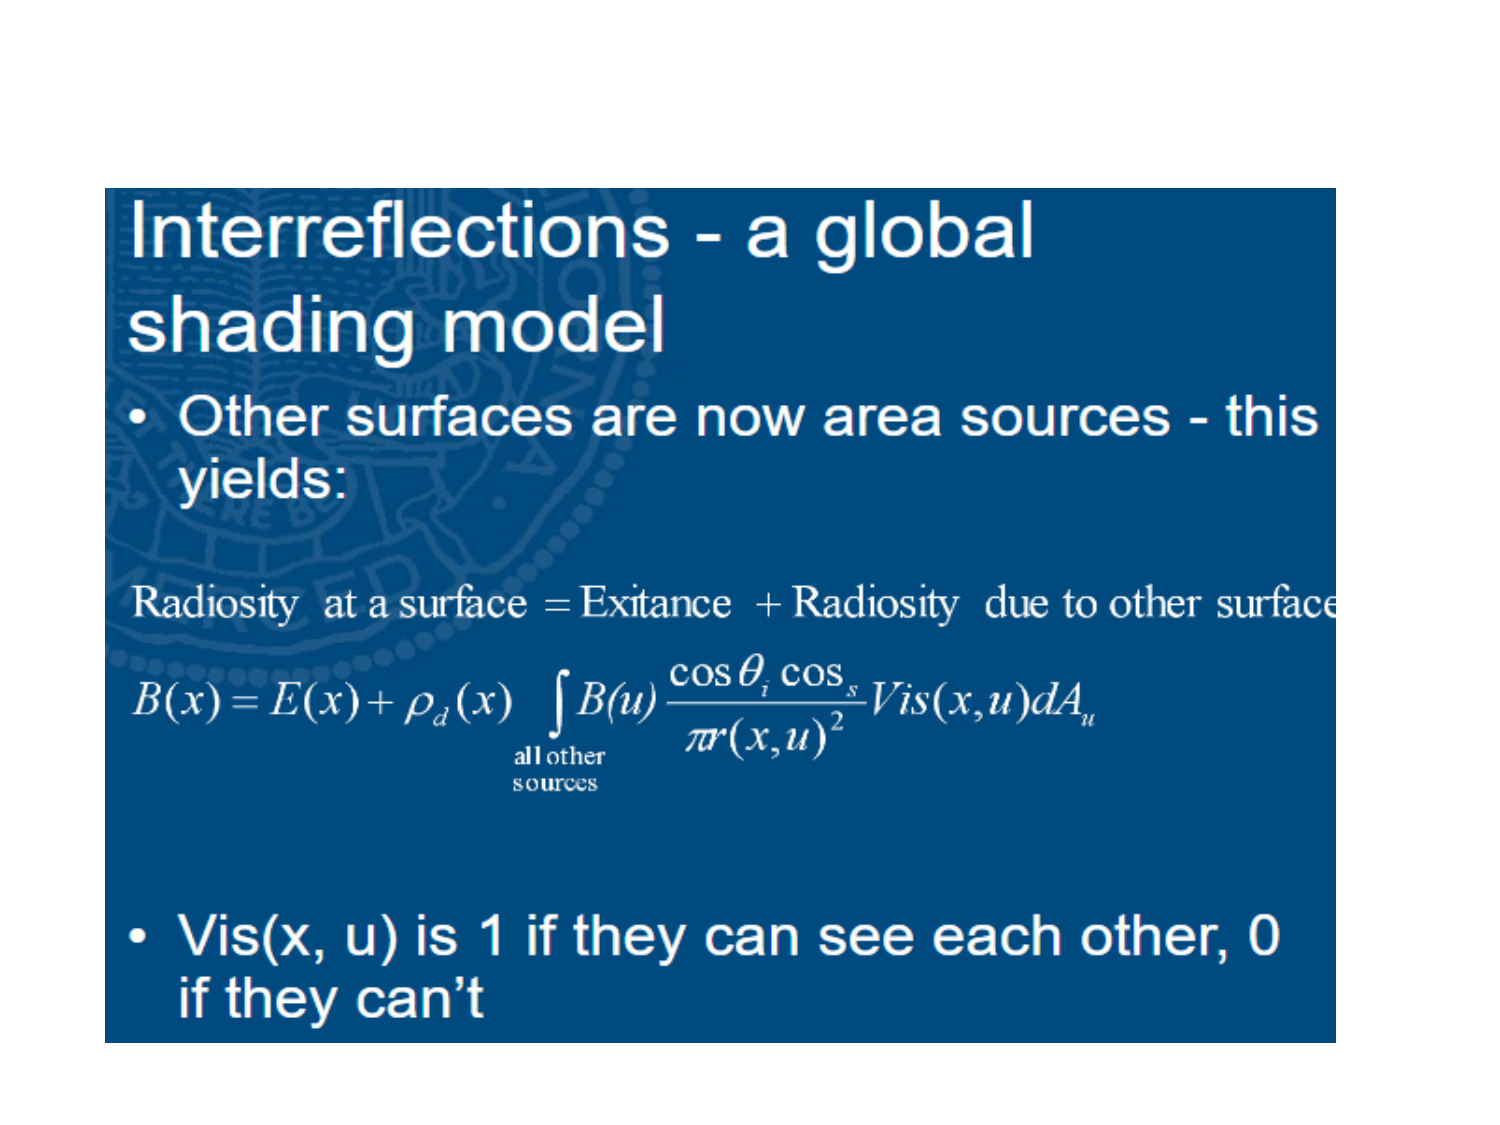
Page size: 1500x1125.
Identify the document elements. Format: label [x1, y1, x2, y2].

picture [105, 188, 1337, 1044]
